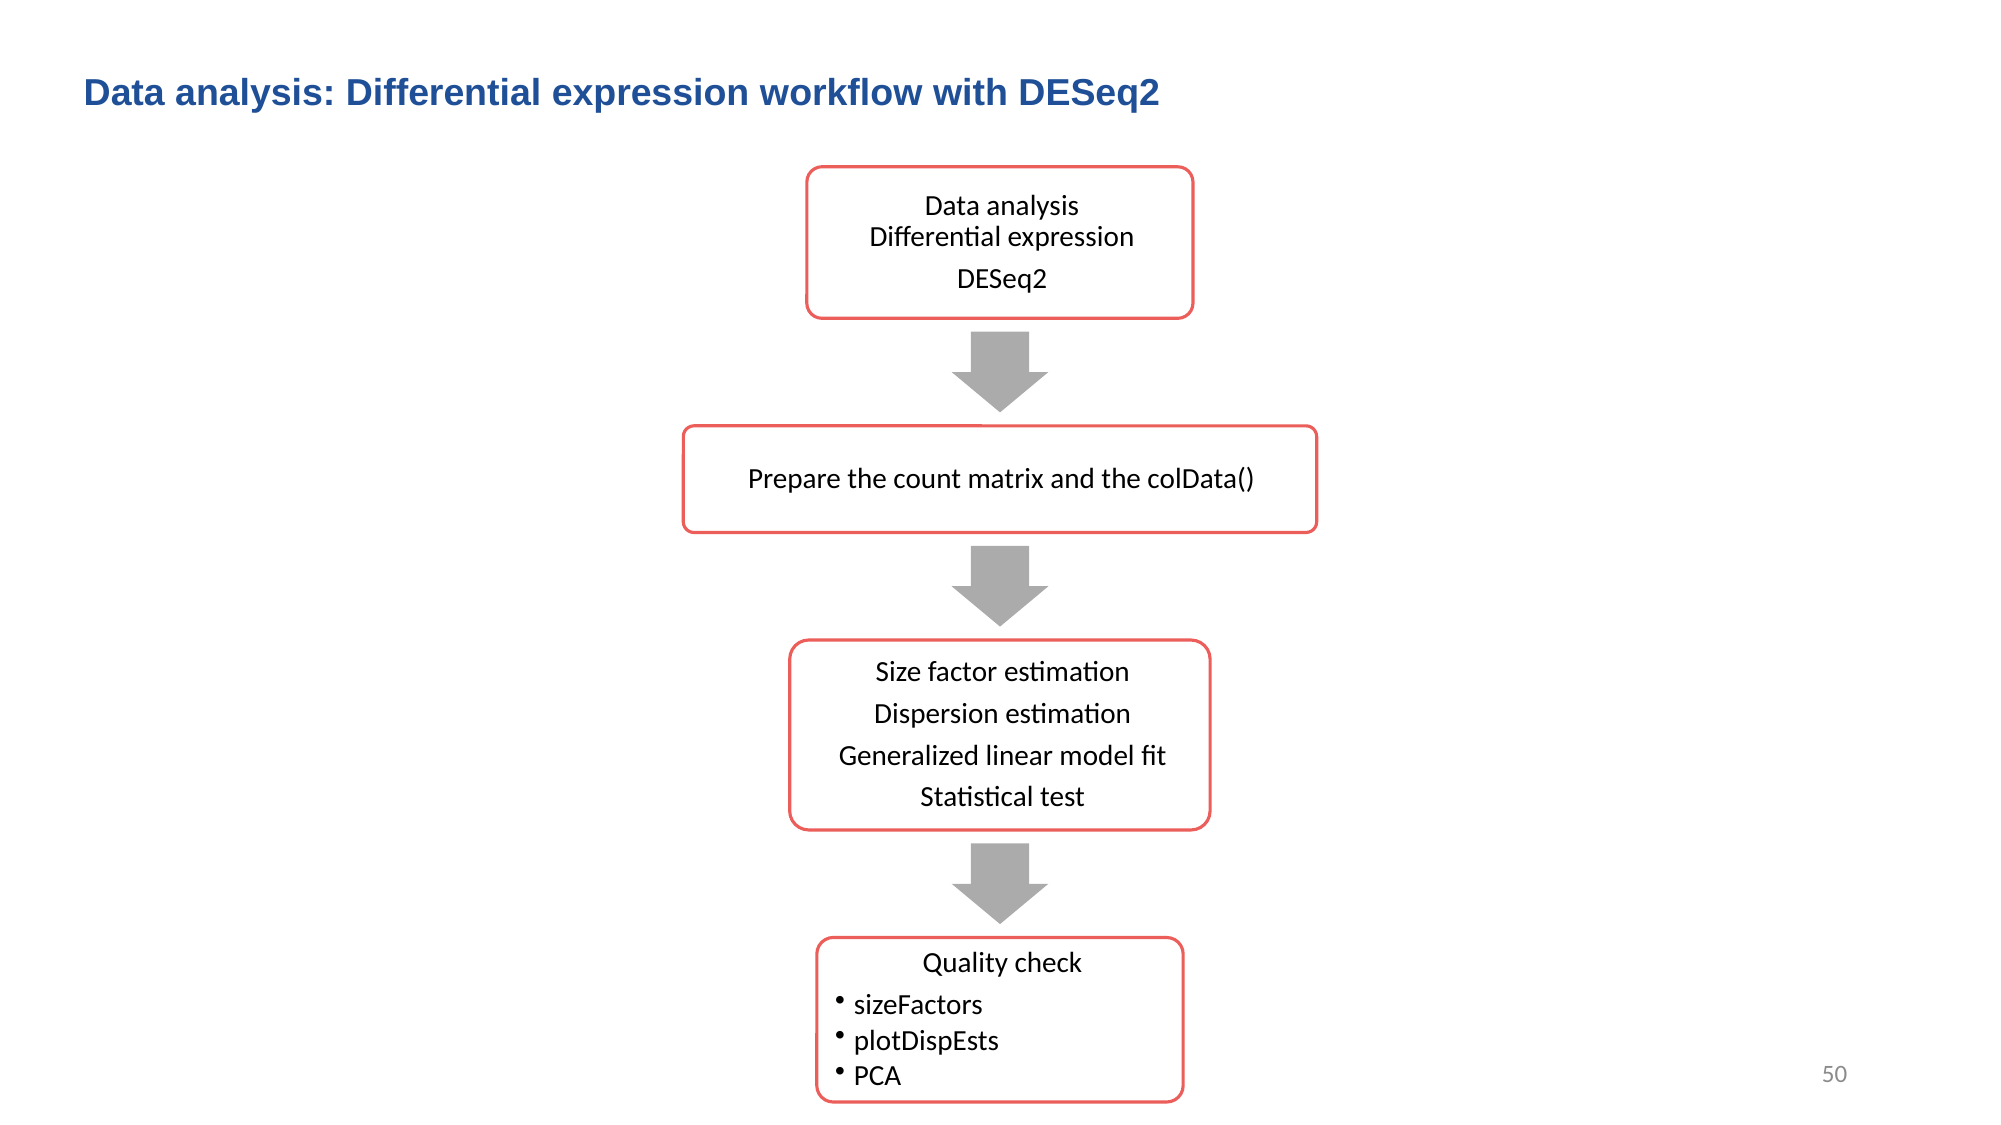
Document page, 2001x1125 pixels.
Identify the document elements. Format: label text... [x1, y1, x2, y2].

text_box Data analysis: Differential expression workflow with DESeq2 [69, 60, 1183, 121]
slide_number 50 [1412, 1042, 1863, 1103]
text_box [737, 166, 1263, 1103]
